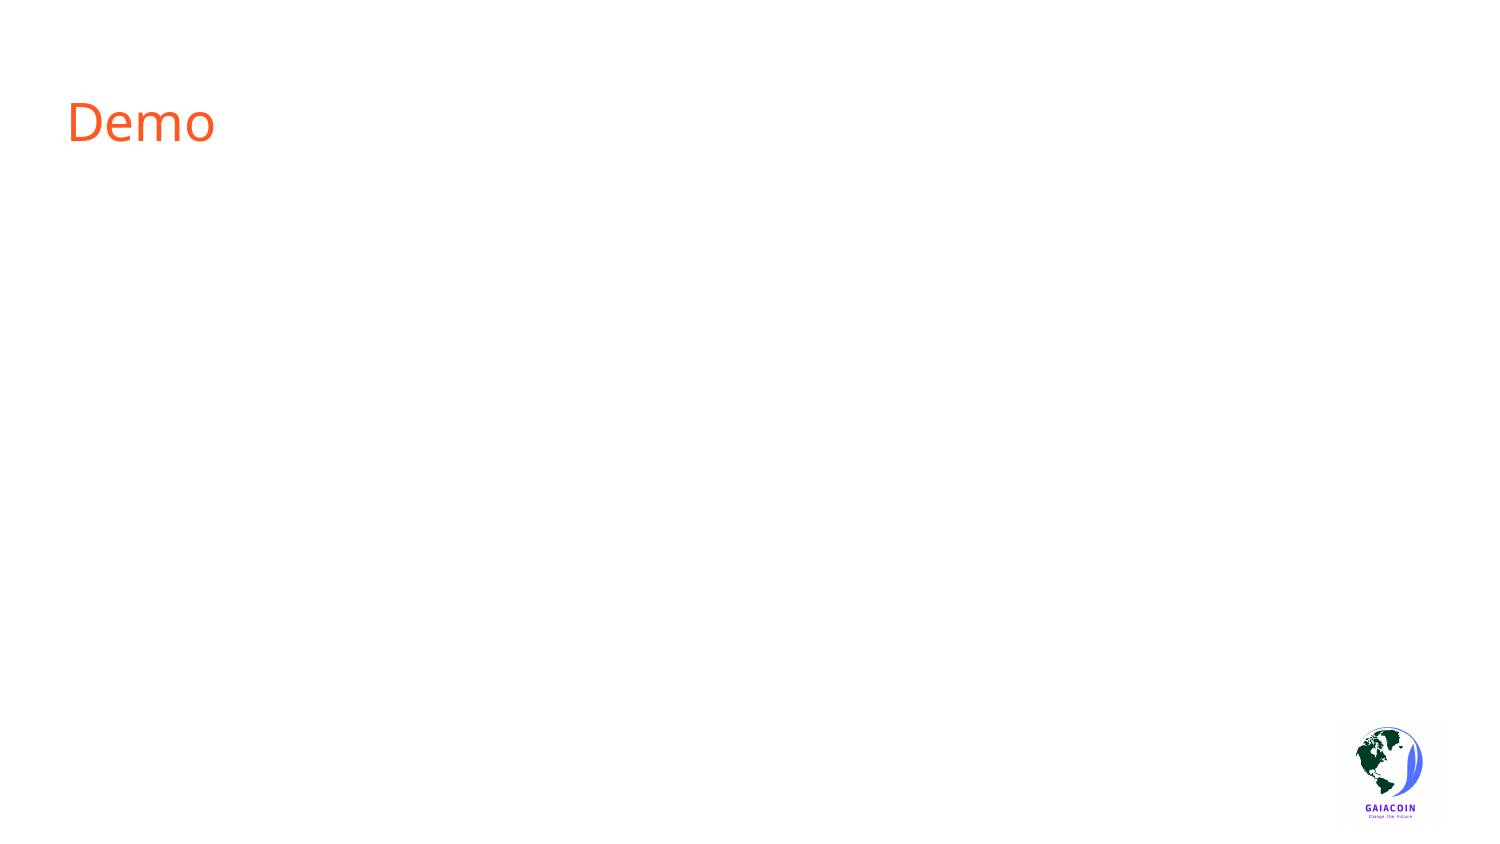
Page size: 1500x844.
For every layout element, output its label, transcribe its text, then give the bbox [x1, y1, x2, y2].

picture [1333, 713, 1449, 830]
title Demo [51, 72, 1449, 167]
